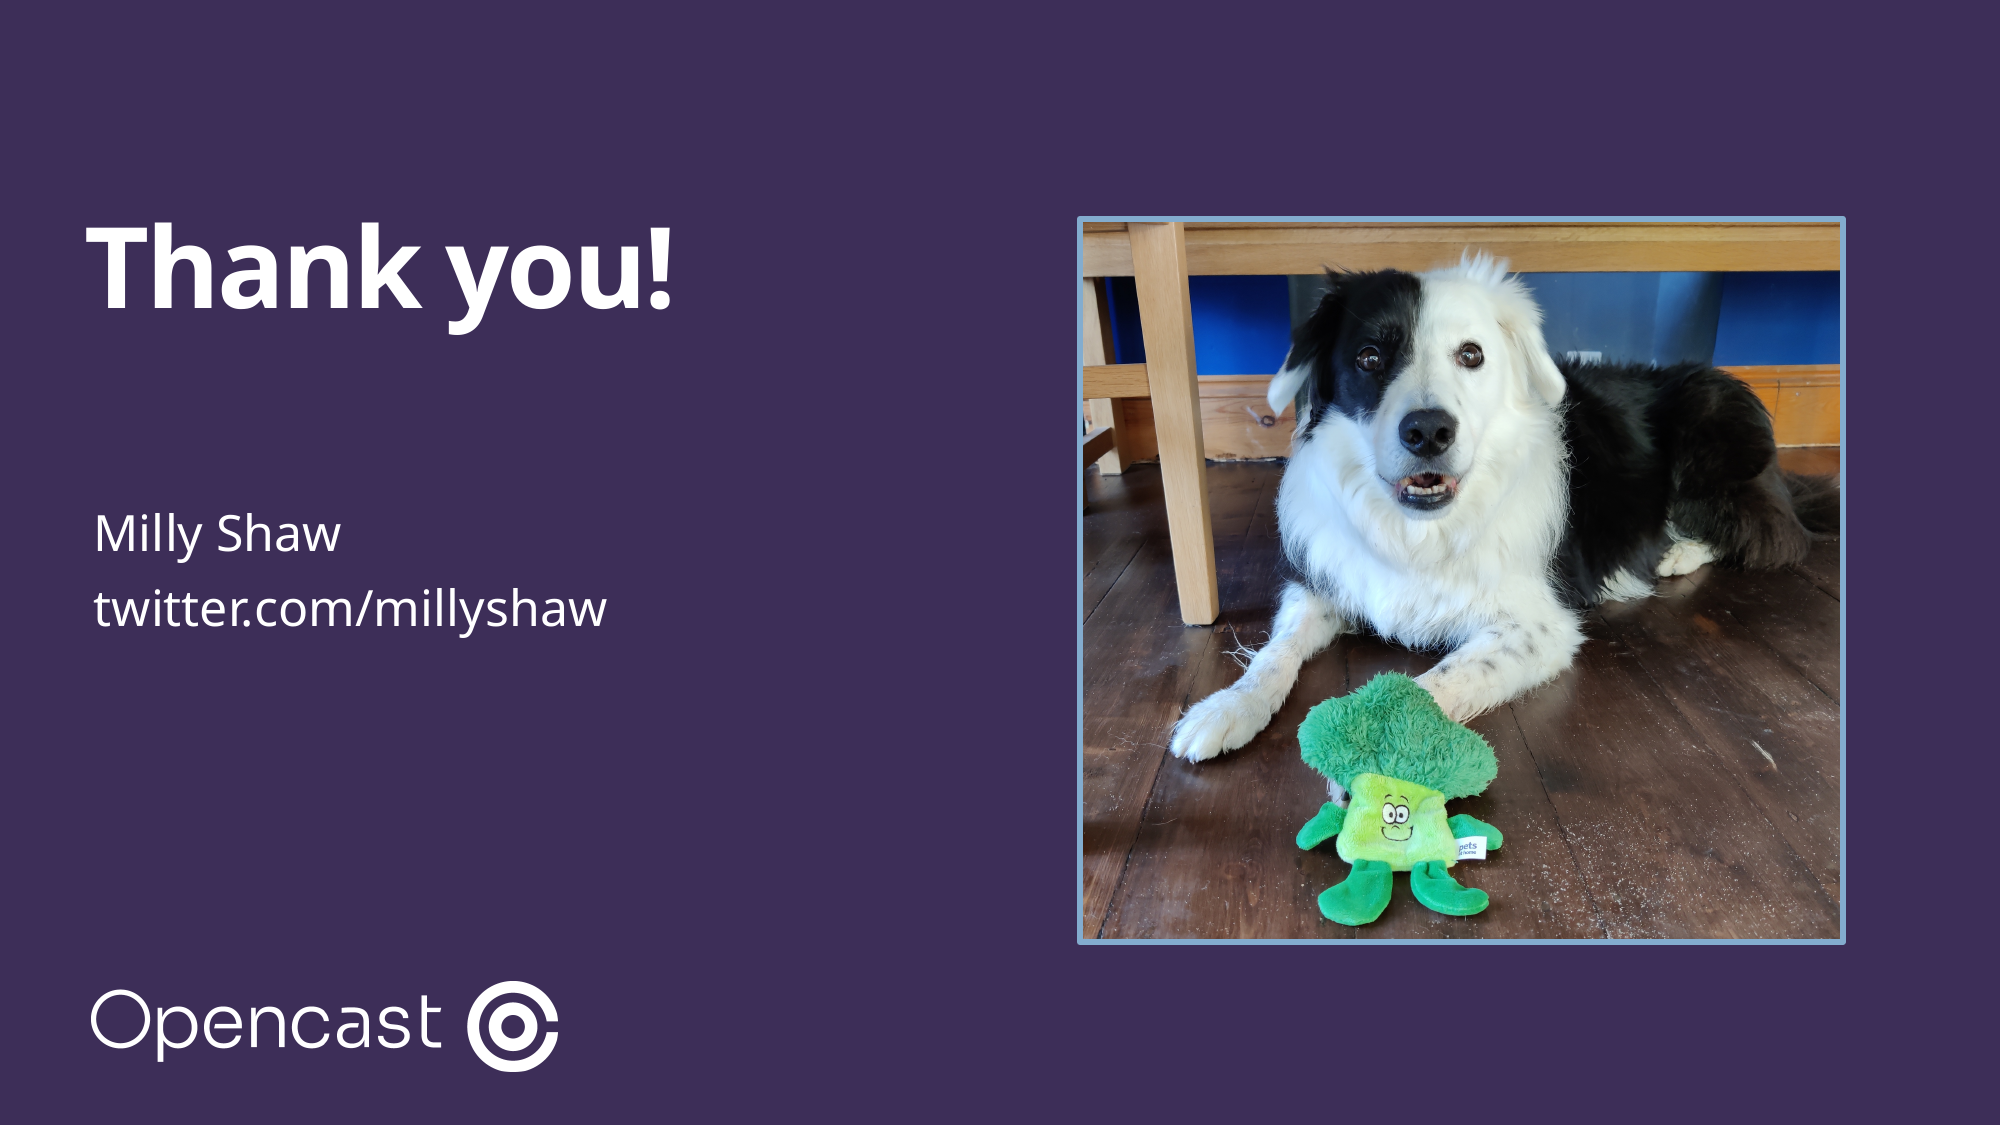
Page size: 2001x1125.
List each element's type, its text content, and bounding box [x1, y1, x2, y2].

picture [1082, 221, 1840, 939]
picture [91, 1031, 558, 1072]
title Thank you! [69, 203, 1000, 1031]
list Milly Shaw twitter.com/millyshaw [93, 447, 774, 971]
